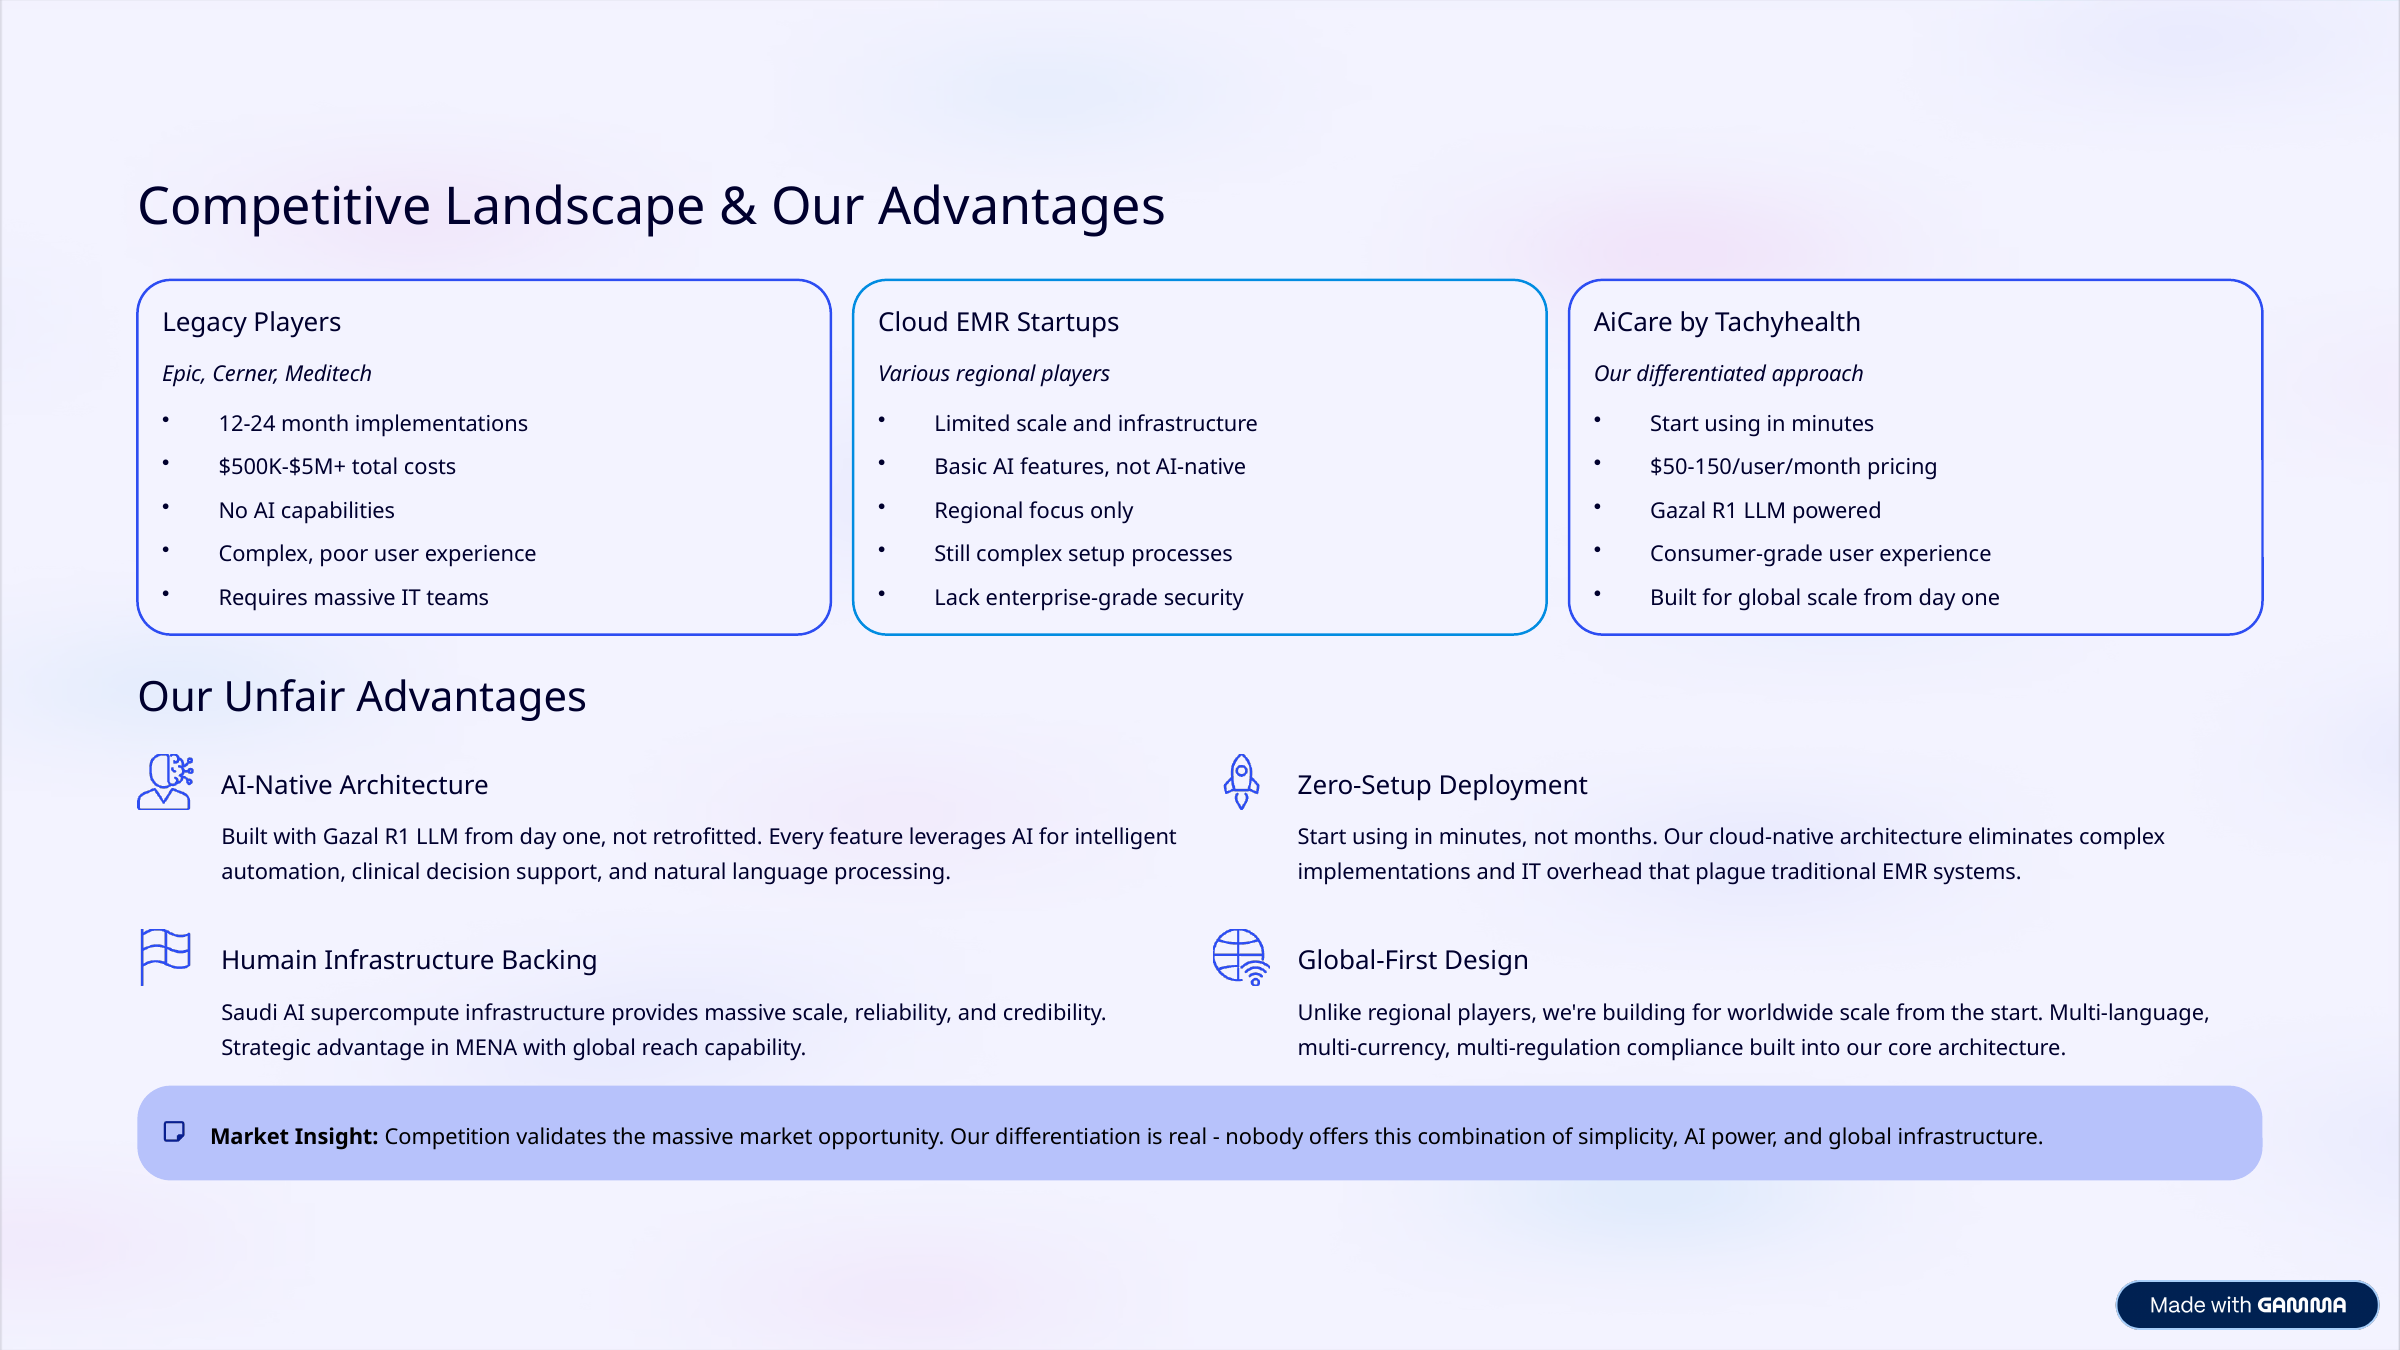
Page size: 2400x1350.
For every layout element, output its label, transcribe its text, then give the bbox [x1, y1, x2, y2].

text_box Cloud EMR Startups [878, 304, 1141, 338]
text_box 12-24 month implementations [162, 399, 806, 436]
text_box Our differentiated approach [1593, 350, 2238, 387]
text_box Epic, Cerner, Meditech [162, 350, 806, 387]
picture [1213, 929, 1270, 986]
text_box Requires massive IT teams [162, 574, 806, 610]
text_box Regional focus only [878, 487, 1522, 523]
text_box Unlike regional players, we're building for worldwide scale from the start. Multi-language, multi-currency, multi-regulation compliance built into our core architecture. [1297, 989, 2263, 1061]
picture [137, 754, 194, 810]
text_box Limited scale and infrastructure [878, 399, 1522, 436]
picture [2106, 1271, 2389, 1339]
picture [137, 929, 194, 986]
text_box [137, 279, 831, 635]
text_box Legacy Players [162, 304, 425, 338]
text_box Complex, poor user experience [162, 530, 806, 567]
text_box Built with Gazal R1 LLM from day one, not retrofitted. Every feature leverages AI for intelligent automation, clinical decision support, and natural language processing. [221, 813, 1187, 885]
text_box Basic AI features, not AI-native [878, 443, 1522, 480]
text_box No AI capabilities [162, 487, 806, 523]
text_box $500K-$5M+ total costs [162, 443, 806, 480]
text_box Lack enterprise-grade security [878, 574, 1522, 610]
text_box Saudi AI supercompute infrastructure provides massive scale, reliability, and credibility. Strategic advantage in MENA with global reach capability. [221, 989, 1187, 1061]
text_box Consumer-grade user experience [1593, 530, 2238, 567]
text_box Humain Infrastructure Backing [221, 942, 586, 976]
text_box Various regional players [878, 350, 1522, 387]
text_box Start using in minutes, not months. Our cloud-native architecture eliminates complex implementations and IT overhead that plague traditional EMR systems. [1297, 813, 2263, 885]
text_box Our Unfair Advantages [137, 668, 580, 721]
text_box Gazal R1 LLM powered [1593, 487, 2238, 523]
text_box Start using in minutes [1593, 399, 2238, 436]
text_box [853, 279, 1547, 635]
text_box [137, 1085, 2263, 1181]
text_box Zero-Setup Deployment [1297, 767, 1588, 801]
text_box Still complex setup processes [878, 530, 1522, 567]
text_box $50-150/user/month pricing [1593, 443, 2238, 480]
picture [159, 1118, 188, 1142]
text_box [1569, 279, 2263, 635]
text_box Competitive Landscape & Our Advantages [137, 169, 1151, 236]
picture [1213, 754, 1270, 810]
text_box AiCare by Tachyhealth [1593, 304, 1863, 338]
text_box Built for global scale from day one [1593, 574, 2238, 610]
text_box Global-First Design [1297, 942, 1561, 976]
text_box AI-Native Architecture [221, 767, 490, 801]
text_box Market Insight: Competition validates the massive market opportunity. Our differentiation is real - nobody offers this combination of simplicity, AI power, and global infrastructure. [210, 1113, 2241, 1150]
